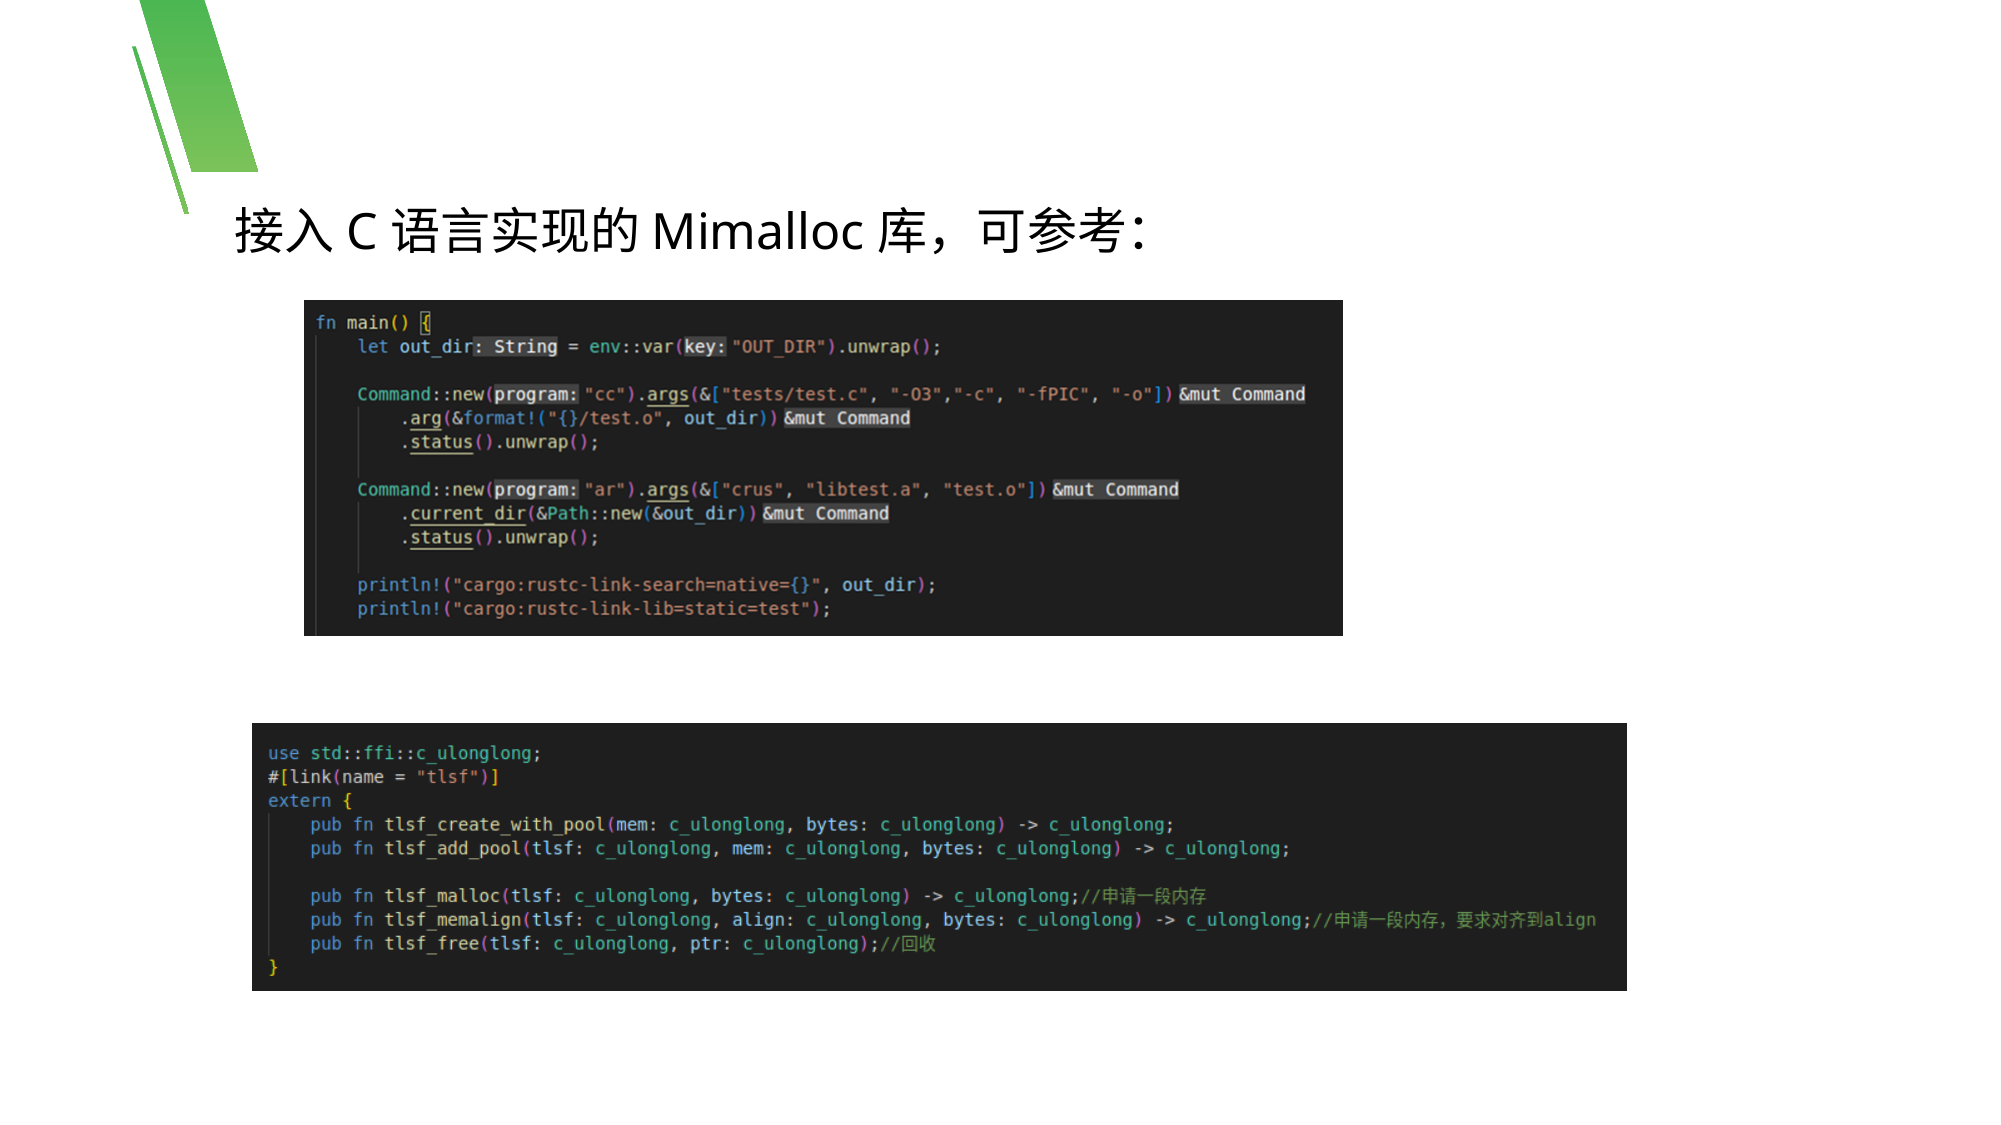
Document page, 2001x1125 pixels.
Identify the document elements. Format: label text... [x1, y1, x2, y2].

text_box 接入C语言实现的Mimalloc库，可参考： [219, 191, 1192, 267]
picture [304, 300, 1343, 636]
picture [252, 723, 1627, 991]
